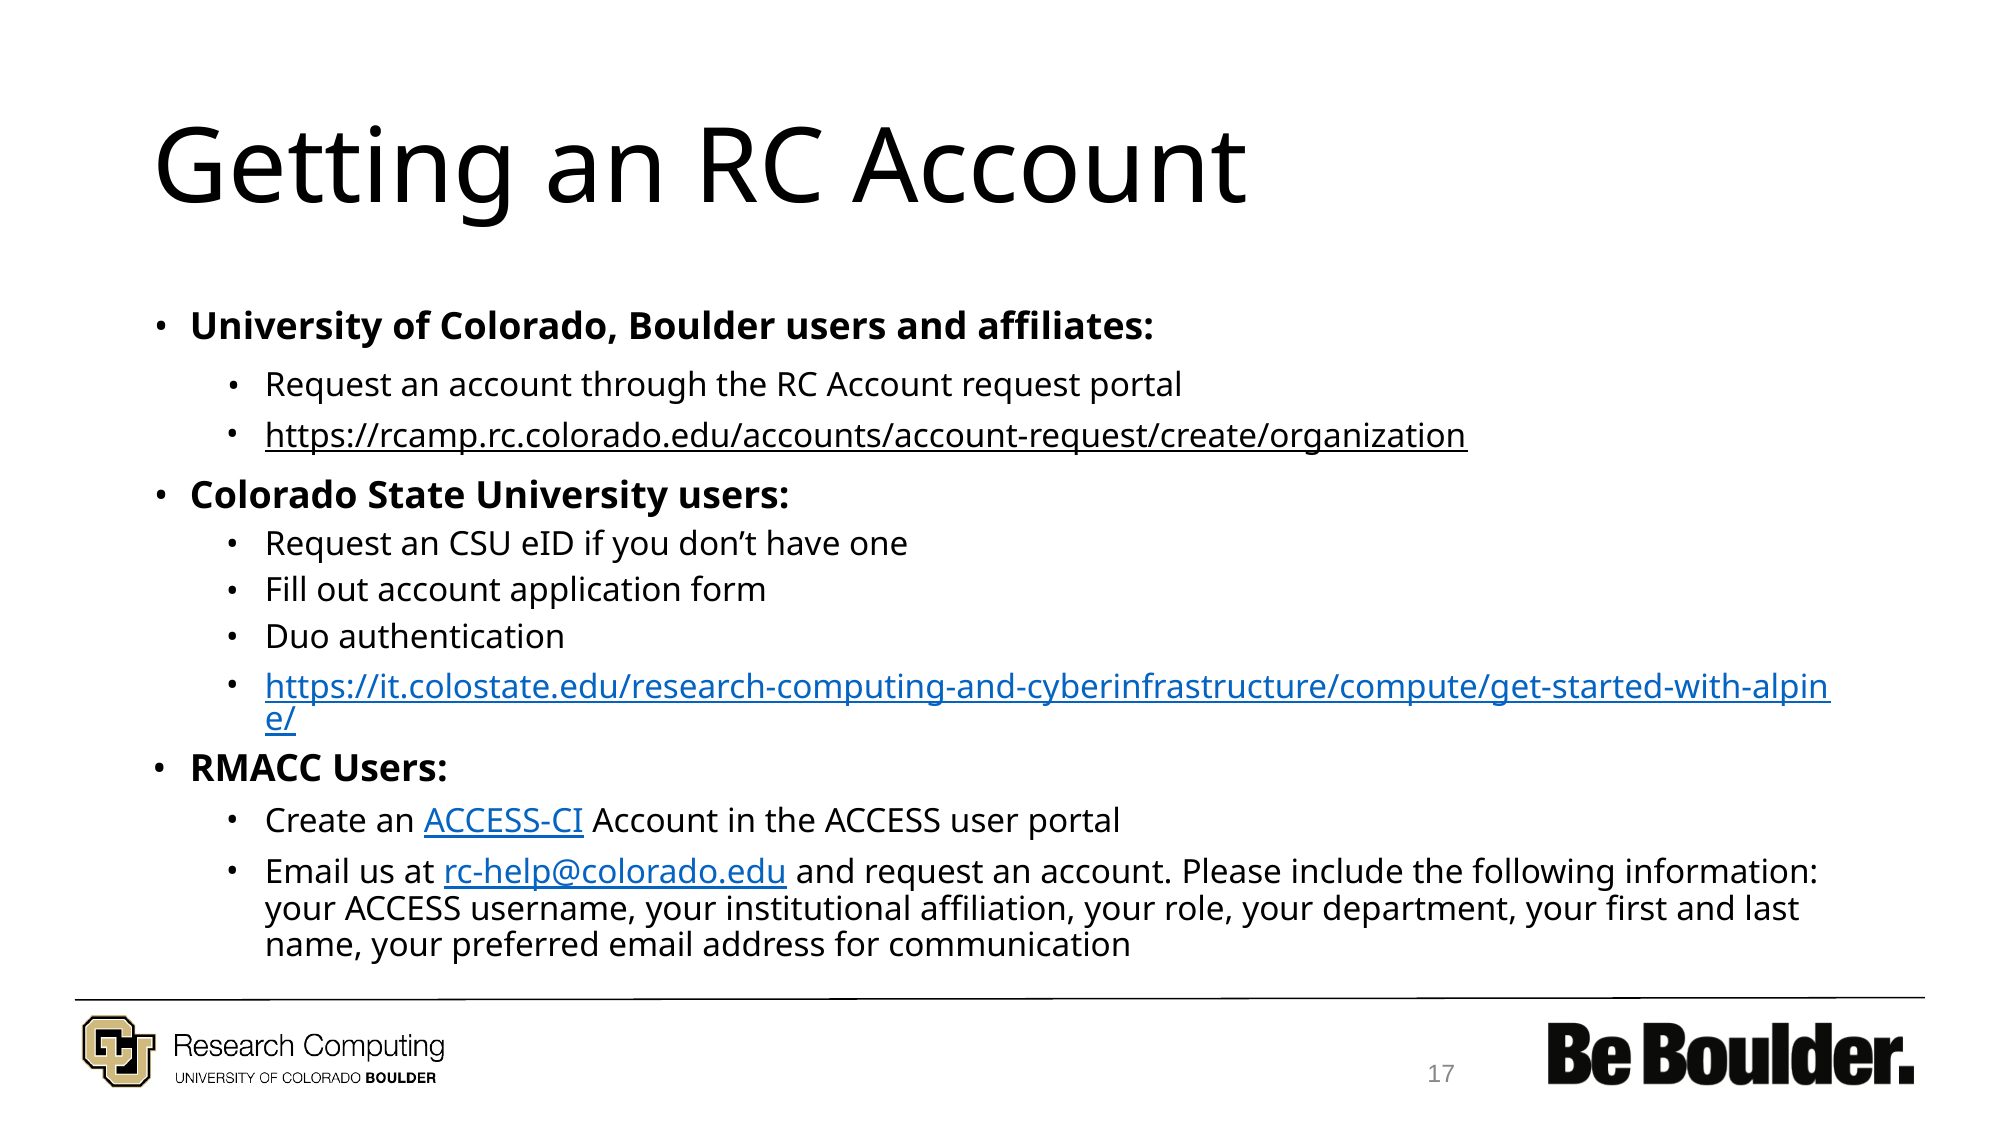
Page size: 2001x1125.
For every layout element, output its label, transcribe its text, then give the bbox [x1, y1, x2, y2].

title Getting an RC Account [137, 59, 1863, 278]
picture [1524, 1015, 1938, 1088]
slide_number 17 [1412, 1042, 1525, 1103]
list University of Colorado, Boulder users and affiliates: Request an account through the RC Account request portal https://rcamp.rc.colorado.edu/accounts/account-request/create/organization Colorado State University users: Request an CSU eID if you don’t have one Fill out account application form Duo authentication https://it.colostate.edu/research-computing-and-cyberinfrastructure/compute/get-started-with-alpine/ RMACC Users: Create an ACCESS-CI Account in the ACCESS user portal Email us at rc-help@colorado.edu and request an account. Please include the following information: your ACCESS username, your institutional affiliation, your role, your department, your first and last name, your preferred email address for communication [137, 299, 1863, 983]
picture [81, 1015, 444, 1088]
